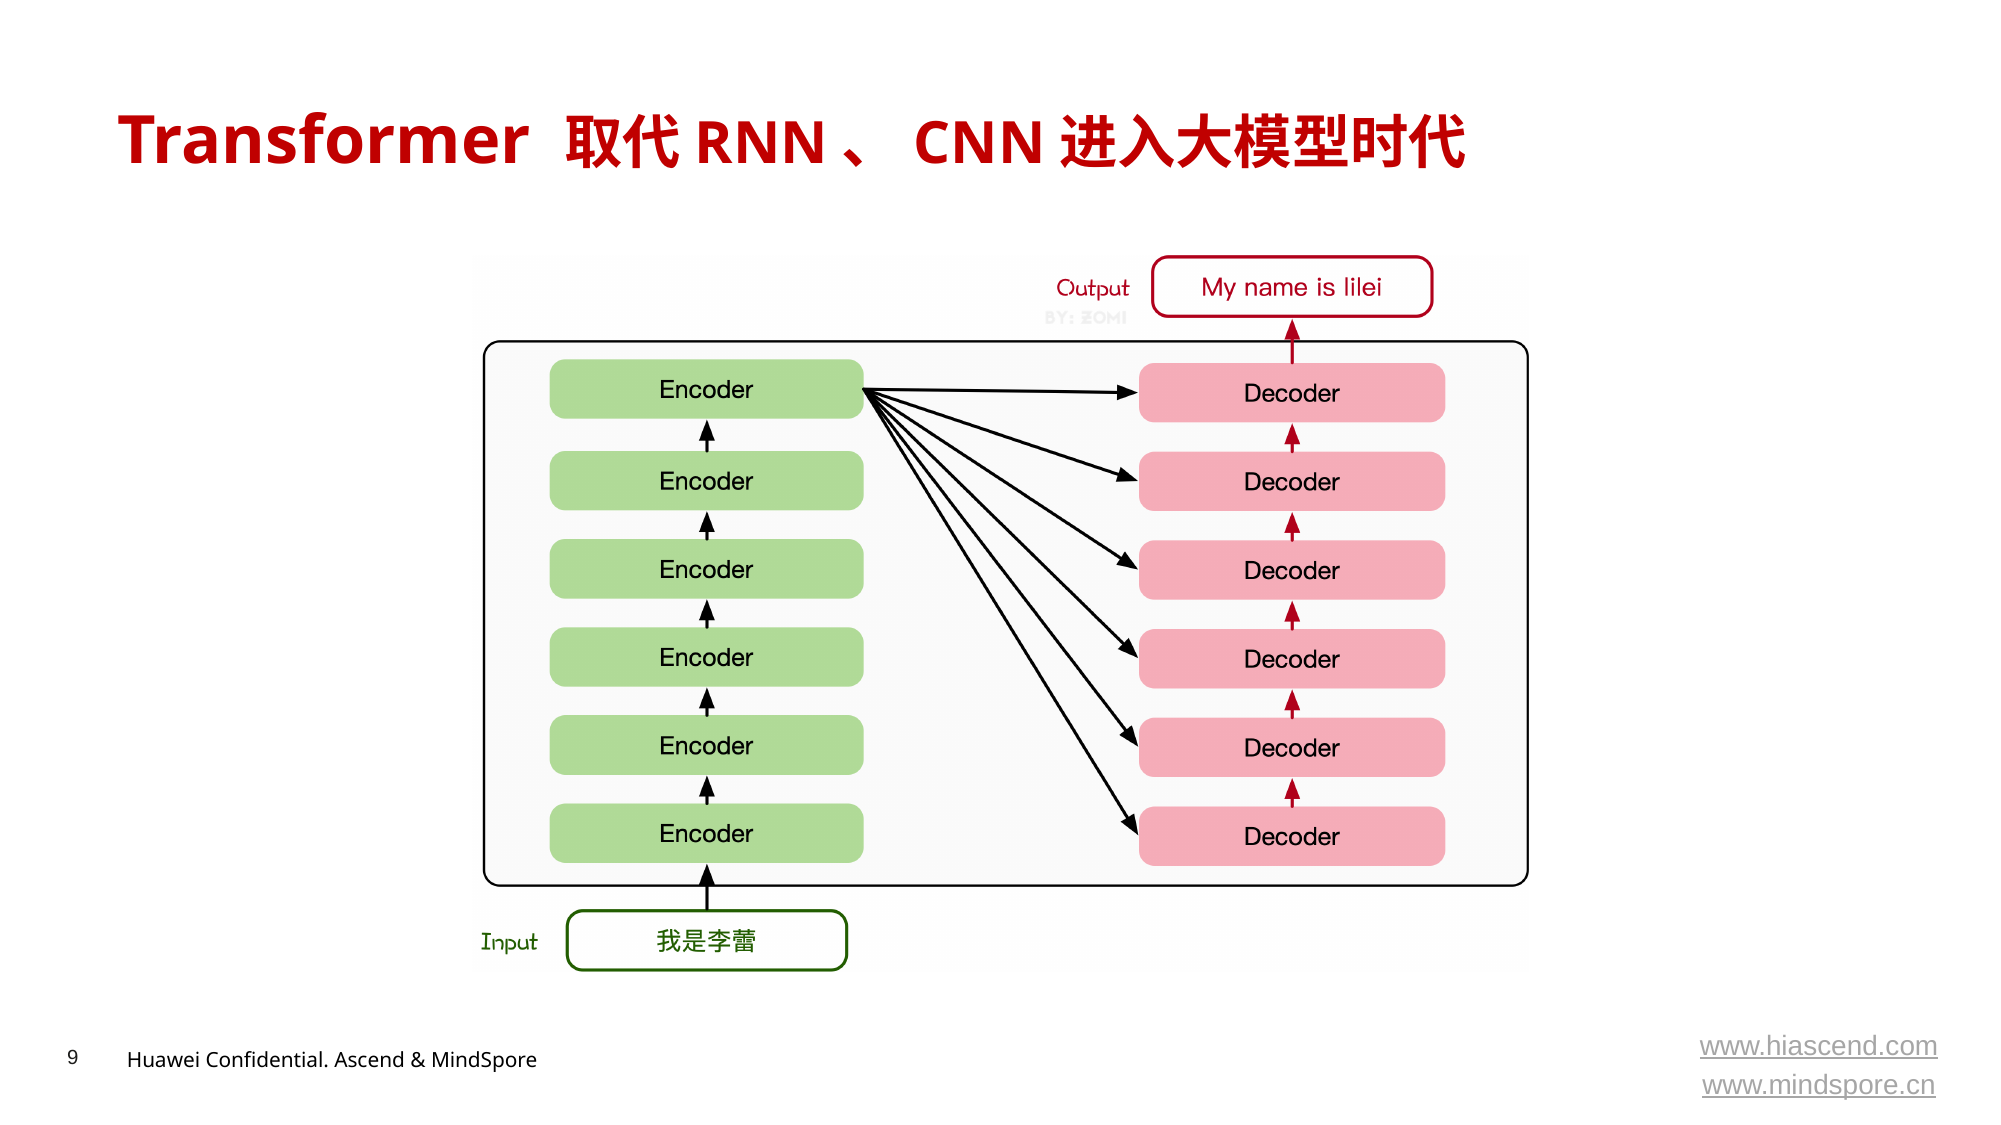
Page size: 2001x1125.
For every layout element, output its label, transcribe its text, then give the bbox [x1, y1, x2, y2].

picture [472, 255, 1529, 973]
title Transformer 取代RNN、CNN进入大模型时代 [102, 90, 1901, 187]
